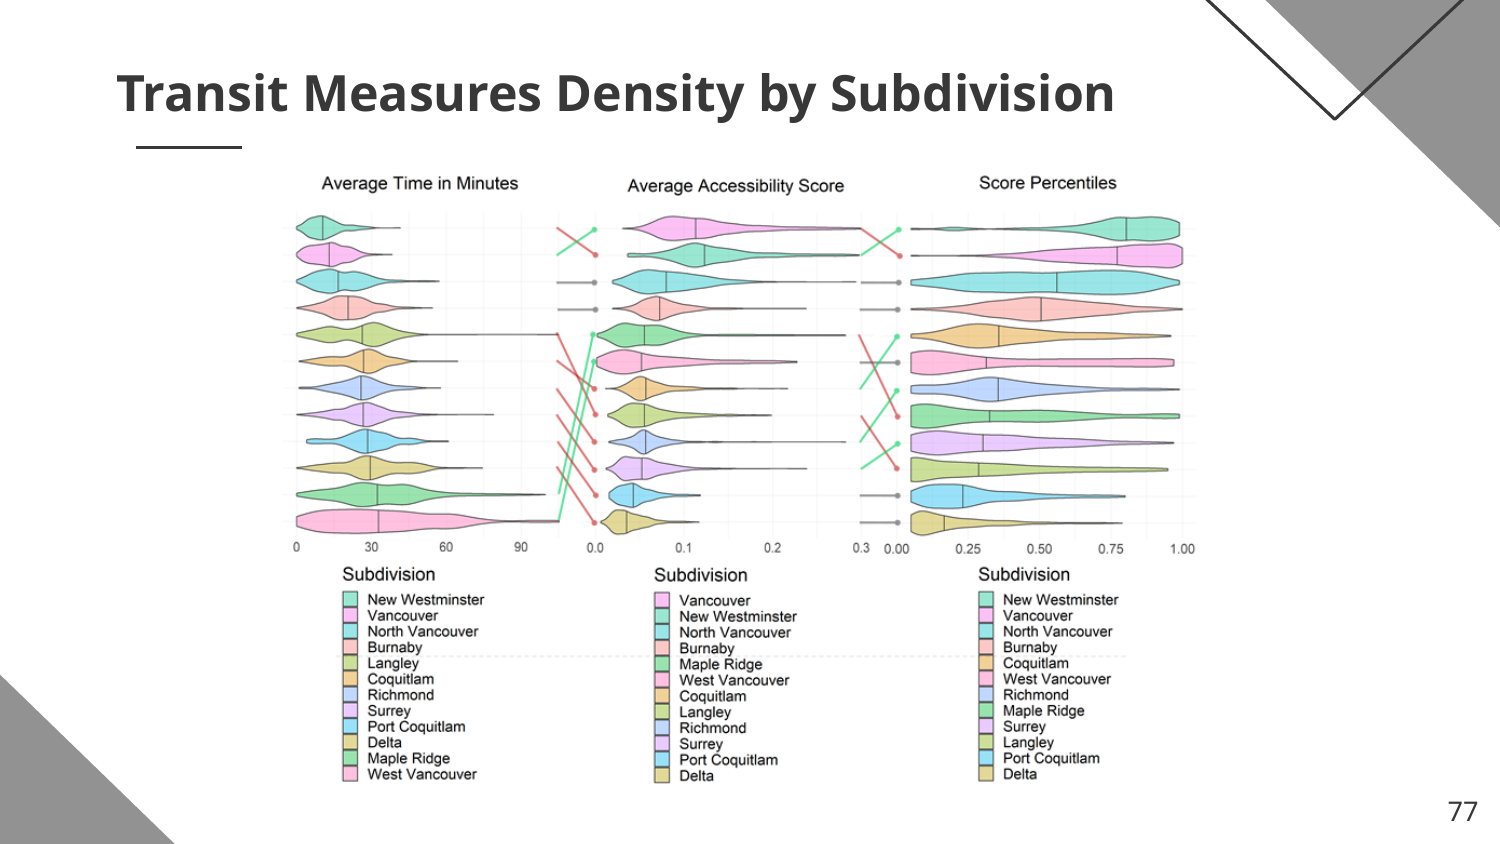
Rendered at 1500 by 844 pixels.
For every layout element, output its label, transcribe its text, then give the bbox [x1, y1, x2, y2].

title Transit Measures Density by Subdivision [101, 46, 1499, 134]
picture [276, 169, 1201, 795]
slide_number ‹#› [1403, 779, 1494, 844]
